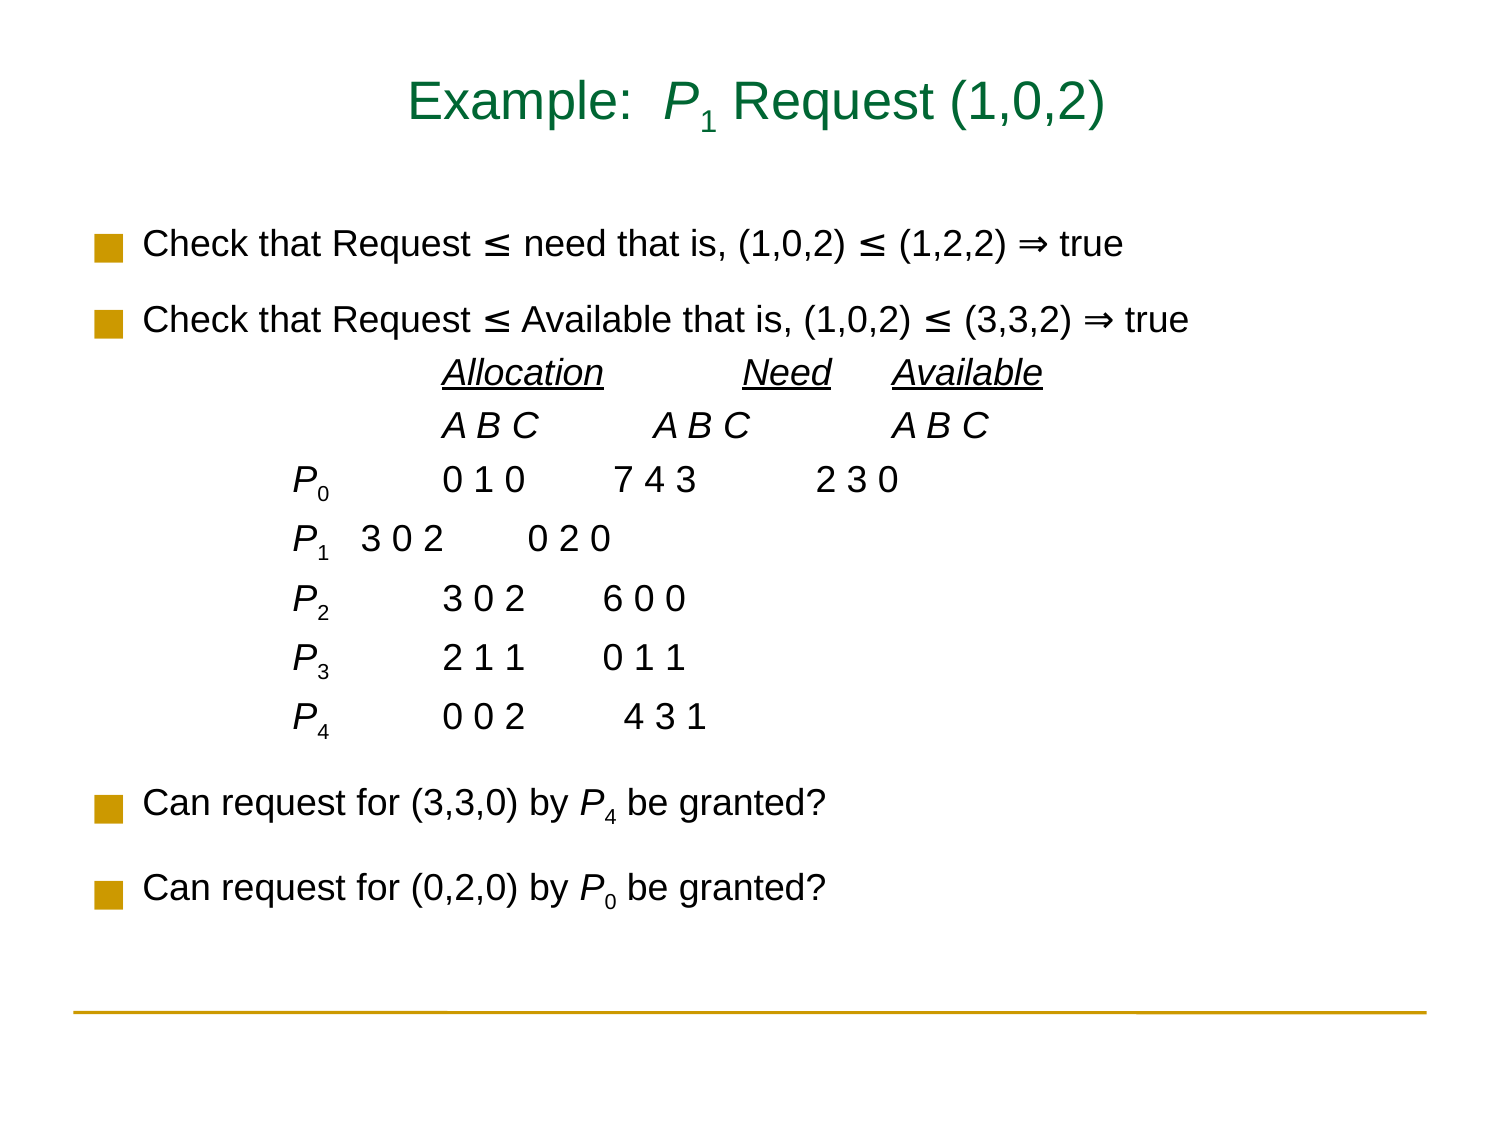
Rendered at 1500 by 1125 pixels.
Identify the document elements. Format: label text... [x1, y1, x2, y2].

text_box Example: P1 Request (1,0,2) [81, 54, 1432, 147]
text_box Check that Request ≤ need that is, (1,0,2) ≤ (1,2,2) ⇒ true Check that Request ≤ Available that is, (1,0,2) ≤ (3,3,2) ⇒ true Allocation Need Available A B C A B C A B C P0 0 1 0 7 4 3 2 3 0 P1 3 0 2 0 2 0 P2 3 0 2 6 0 0 P3 2 1 1 0 1 1 P4 0 0 2 4 3 1 Can request for (3,3,0) by P4 be granted? Can request for (0,2,0) by P0 be granted? [76, 188, 1394, 1125]
